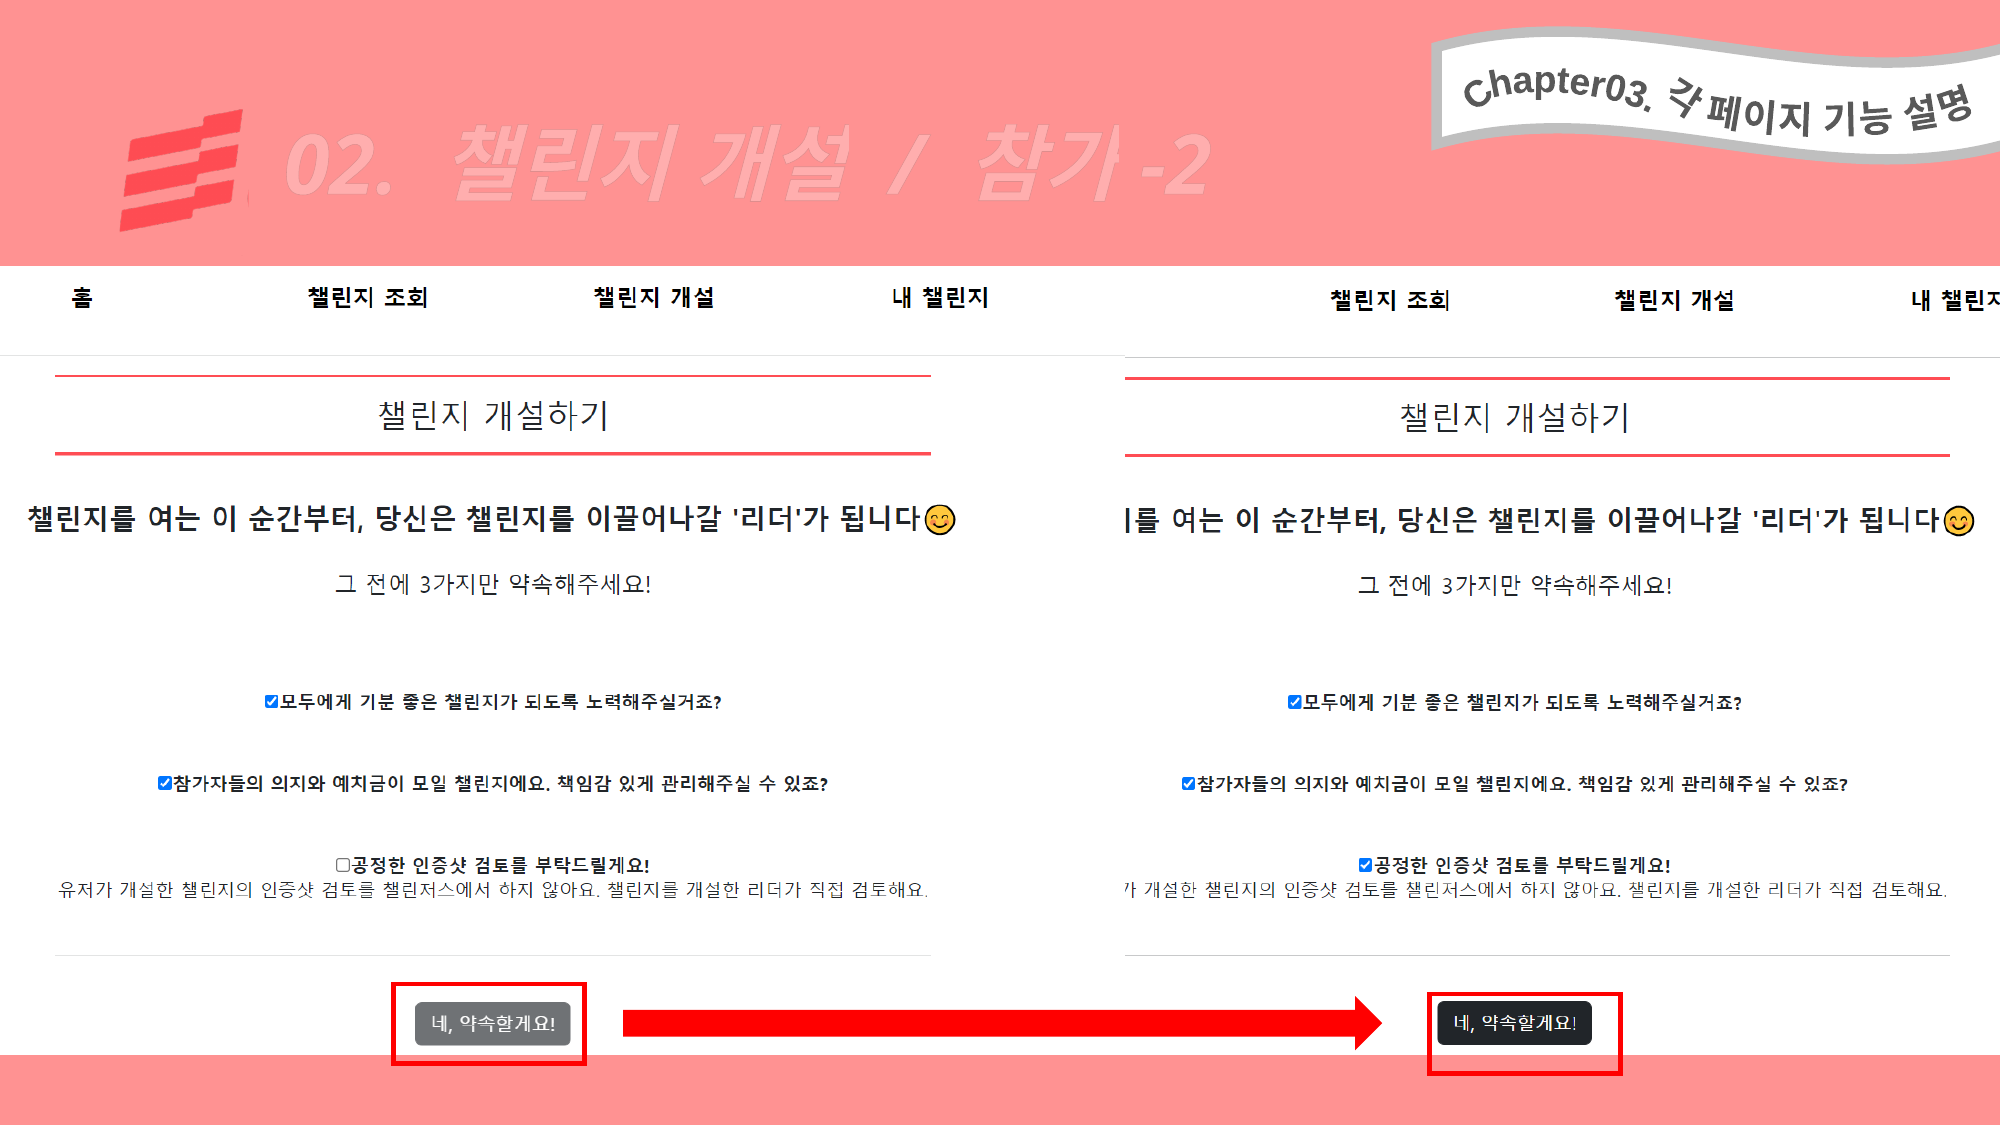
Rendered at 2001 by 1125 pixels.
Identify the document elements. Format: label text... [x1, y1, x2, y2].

text_box [1435, 30, 2000, 161]
picture [0, 266, 2000, 1055]
text_box [1429, 1055, 1622, 1074]
title 02. 챌린지 개설 / 참가-2 [268, 76, 1863, 258]
picture [119, 109, 249, 256]
text_box [393, 1055, 585, 1064]
